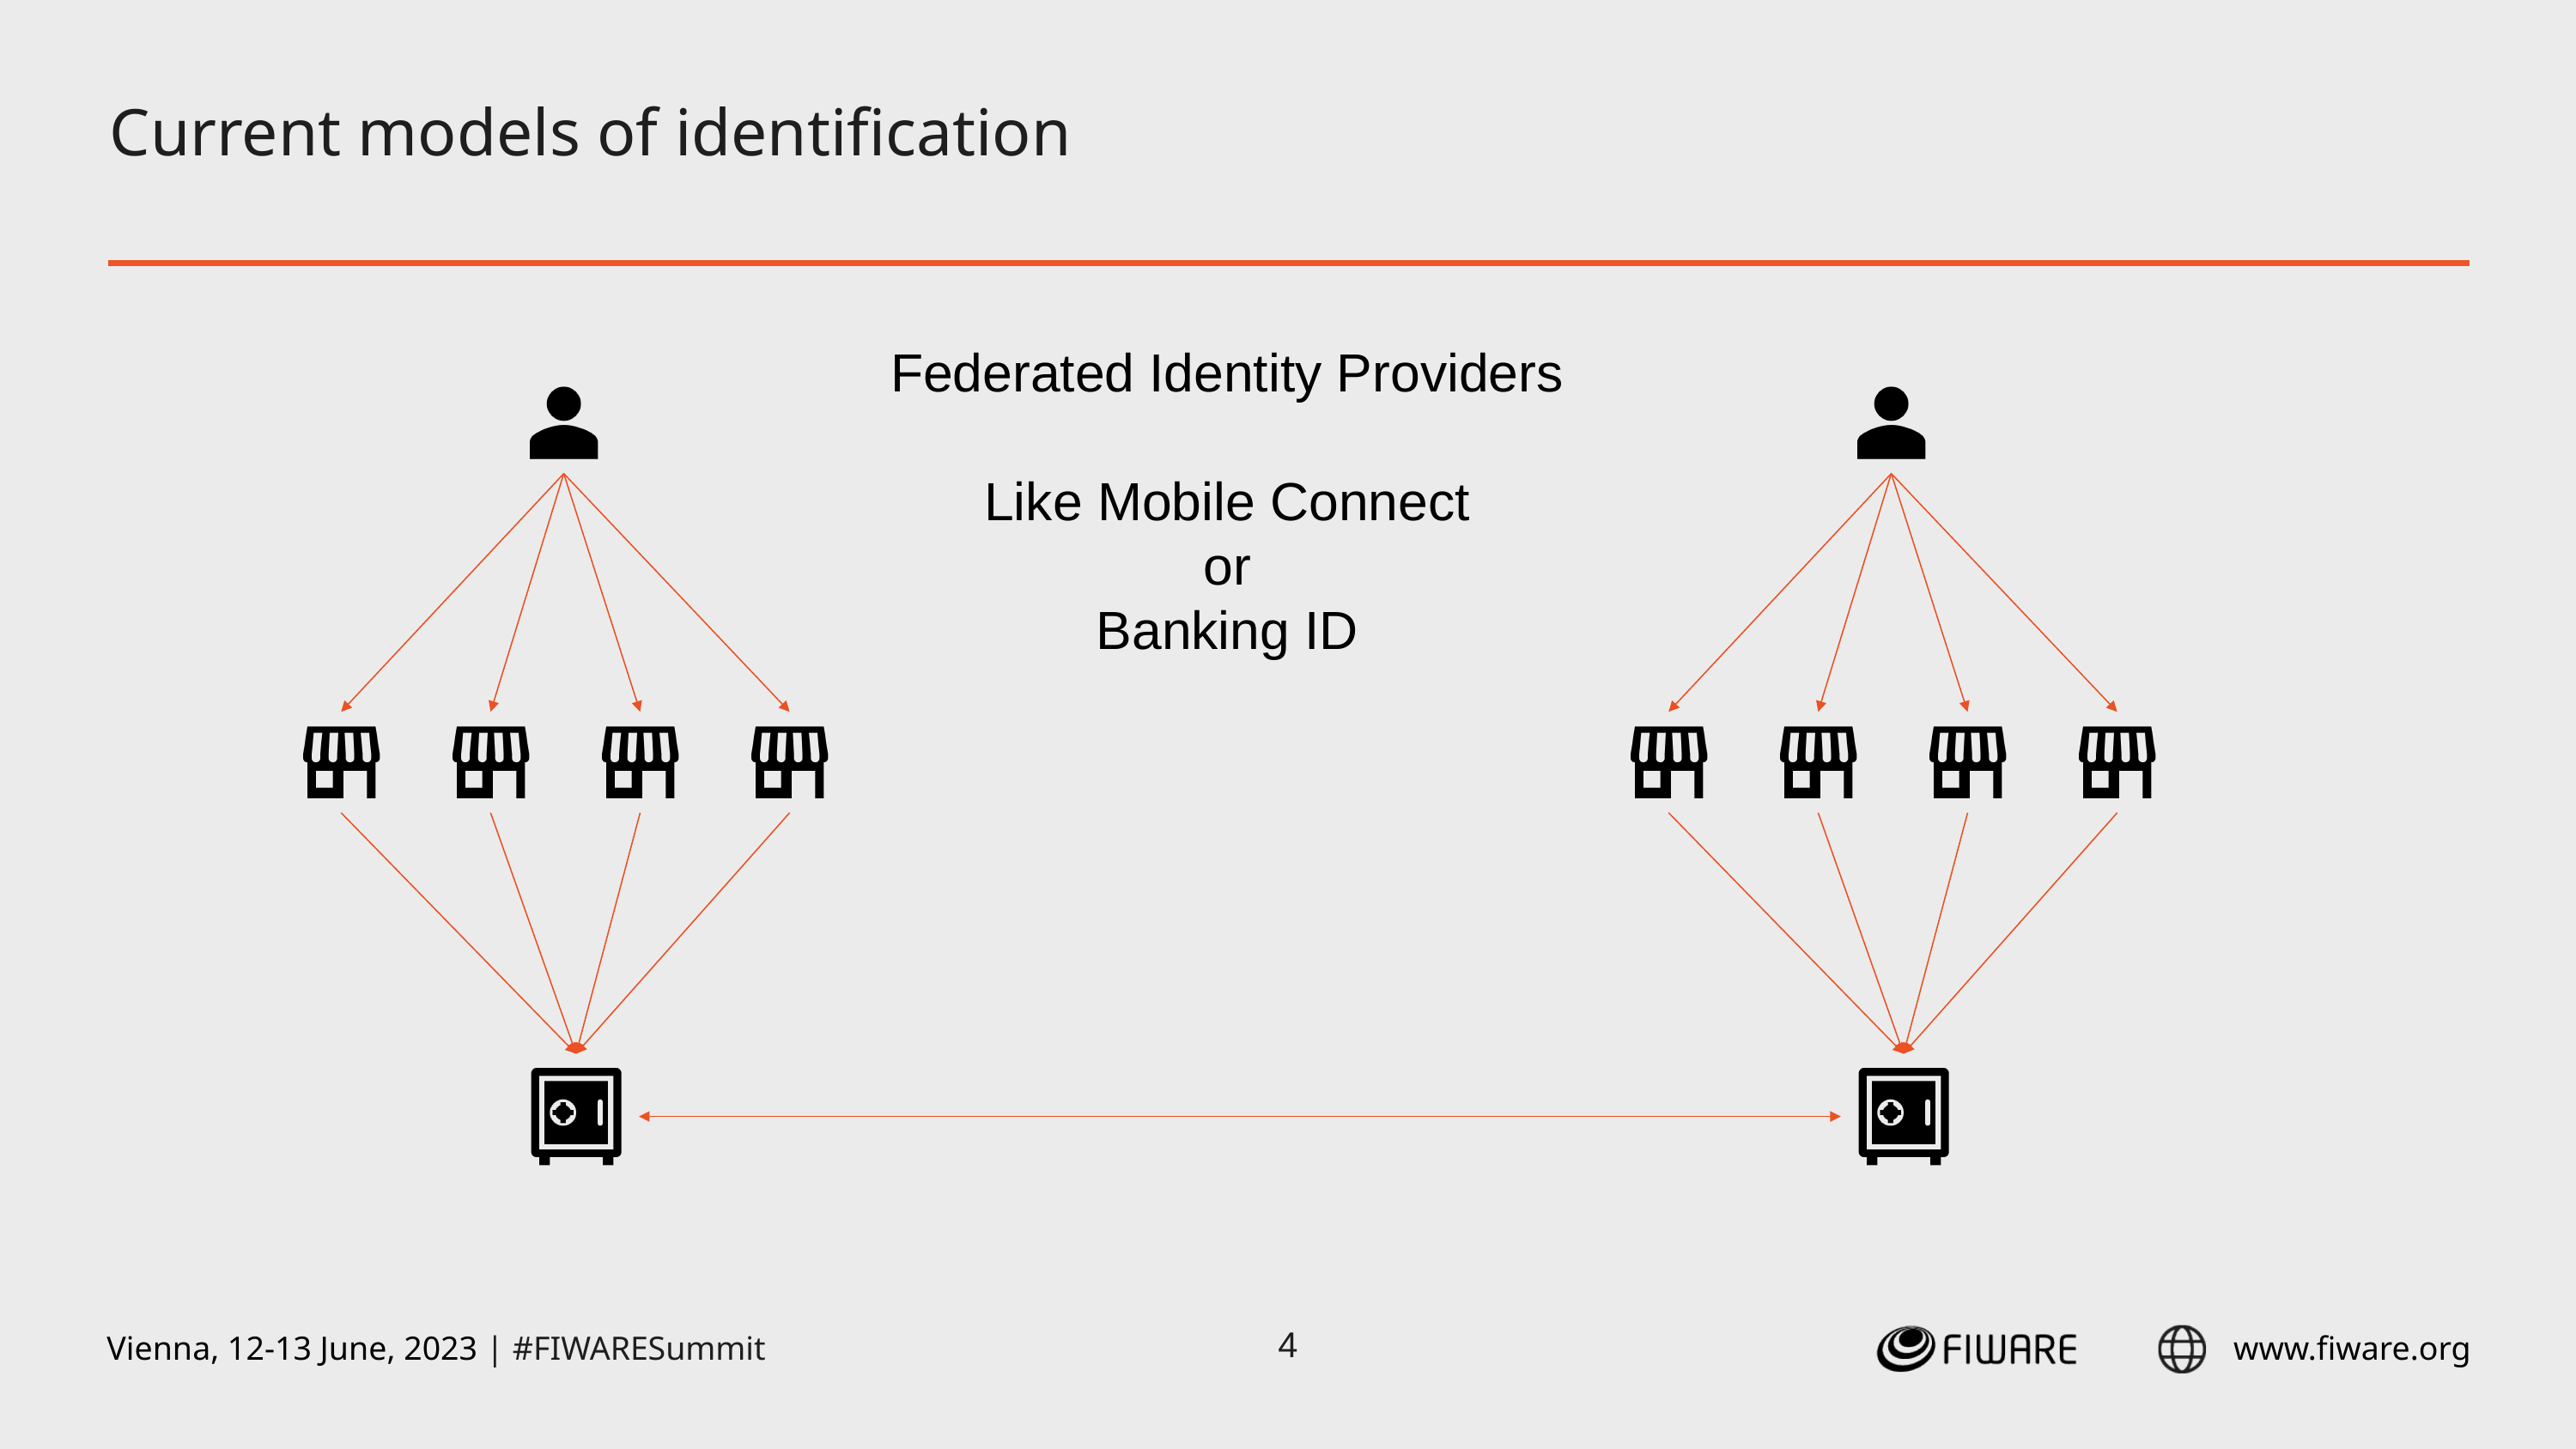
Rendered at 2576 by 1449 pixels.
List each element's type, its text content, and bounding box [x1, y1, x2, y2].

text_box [340, 473, 564, 712]
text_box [1968, 812, 2117, 1054]
slide_number ‹#› [1142, 1304, 1434, 1382]
picture [513, 372, 615, 473]
picture [1767, 712, 1869, 812]
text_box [1668, 473, 1892, 712]
picture [2066, 711, 2168, 814]
title Current models of identification [90, 28, 2468, 241]
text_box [641, 473, 790, 712]
picture [1917, 712, 2019, 812]
picture [2154, 1320, 2211, 1379]
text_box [1968, 473, 2117, 712]
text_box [1893, 473, 1968, 712]
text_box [566, 473, 641, 712]
picture [1618, 711, 1720, 814]
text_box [579, 812, 641, 1054]
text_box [340, 812, 577, 1054]
picture [440, 712, 542, 812]
text_box Federated Identity Providers Like Mobile Connect or Banking ID [855, 331, 1600, 667]
picture [513, 1054, 640, 1180]
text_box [641, 812, 790, 1054]
picture [1870, 1320, 2083, 1379]
picture [738, 711, 841, 814]
picture [290, 711, 392, 814]
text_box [1906, 812, 1968, 1054]
picture [1840, 372, 1942, 473]
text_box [1668, 812, 1905, 1054]
picture [589, 712, 691, 812]
picture [1840, 1054, 1967, 1180]
